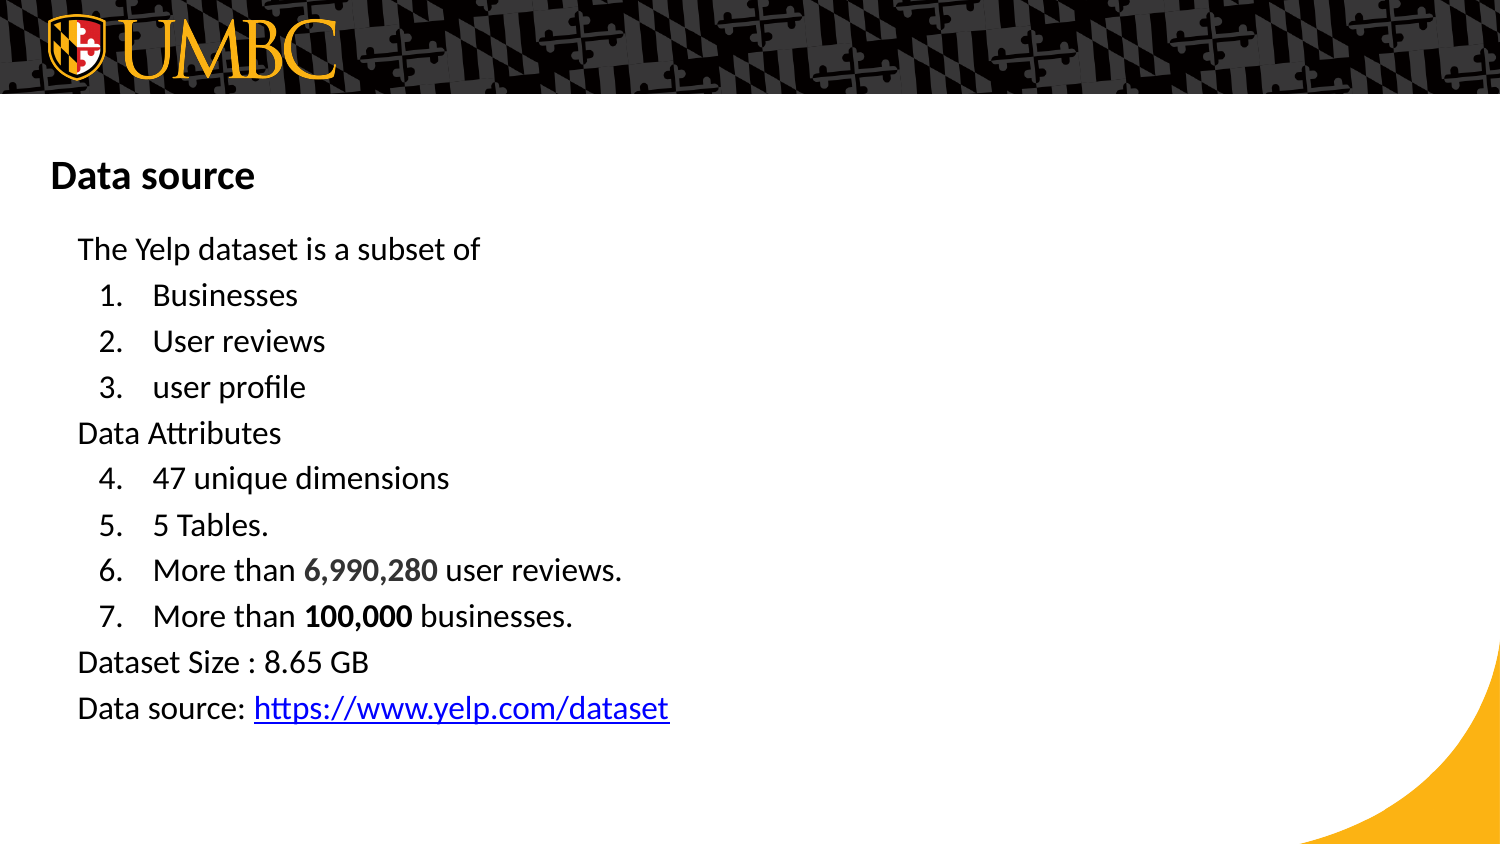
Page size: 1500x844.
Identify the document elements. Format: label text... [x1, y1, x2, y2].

picture [0, 0, 1500, 94]
text_box Data source [35, 125, 1013, 213]
picture [1299, 639, 1500, 844]
text_box The Yelp dataset is a subset of Businesses User reviews user profile Data Attributes 47 unique dimensions 5 Tables. More than 6,990,280 user reviews. More than 100,000 businesses. Dataset Size : 8.65 GB Data source: https://www.yelp.com/dataset [62, 206, 1467, 742]
title [80, 117, 1356, 206]
